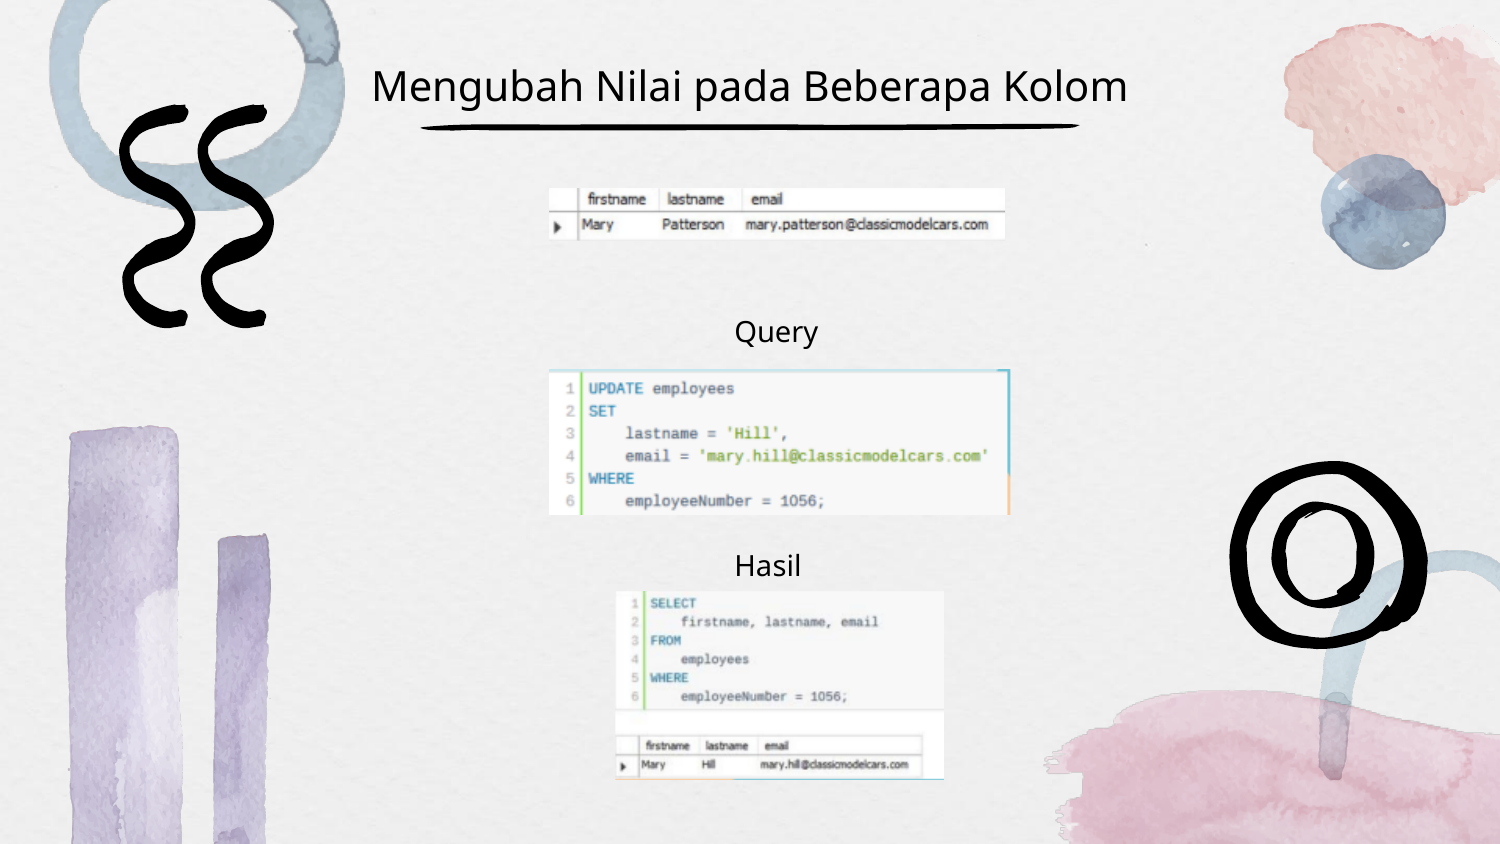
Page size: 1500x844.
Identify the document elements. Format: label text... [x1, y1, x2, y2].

picture [1043, 690, 1500, 844]
text_box [420, 124, 1080, 131]
picture [0, 0, 1500, 844]
text_box Hasil [696, 531, 858, 590]
title Mengubah Nilai pada Beberapa Kolom [343, 45, 1157, 124]
subtitle Query [696, 297, 858, 358]
